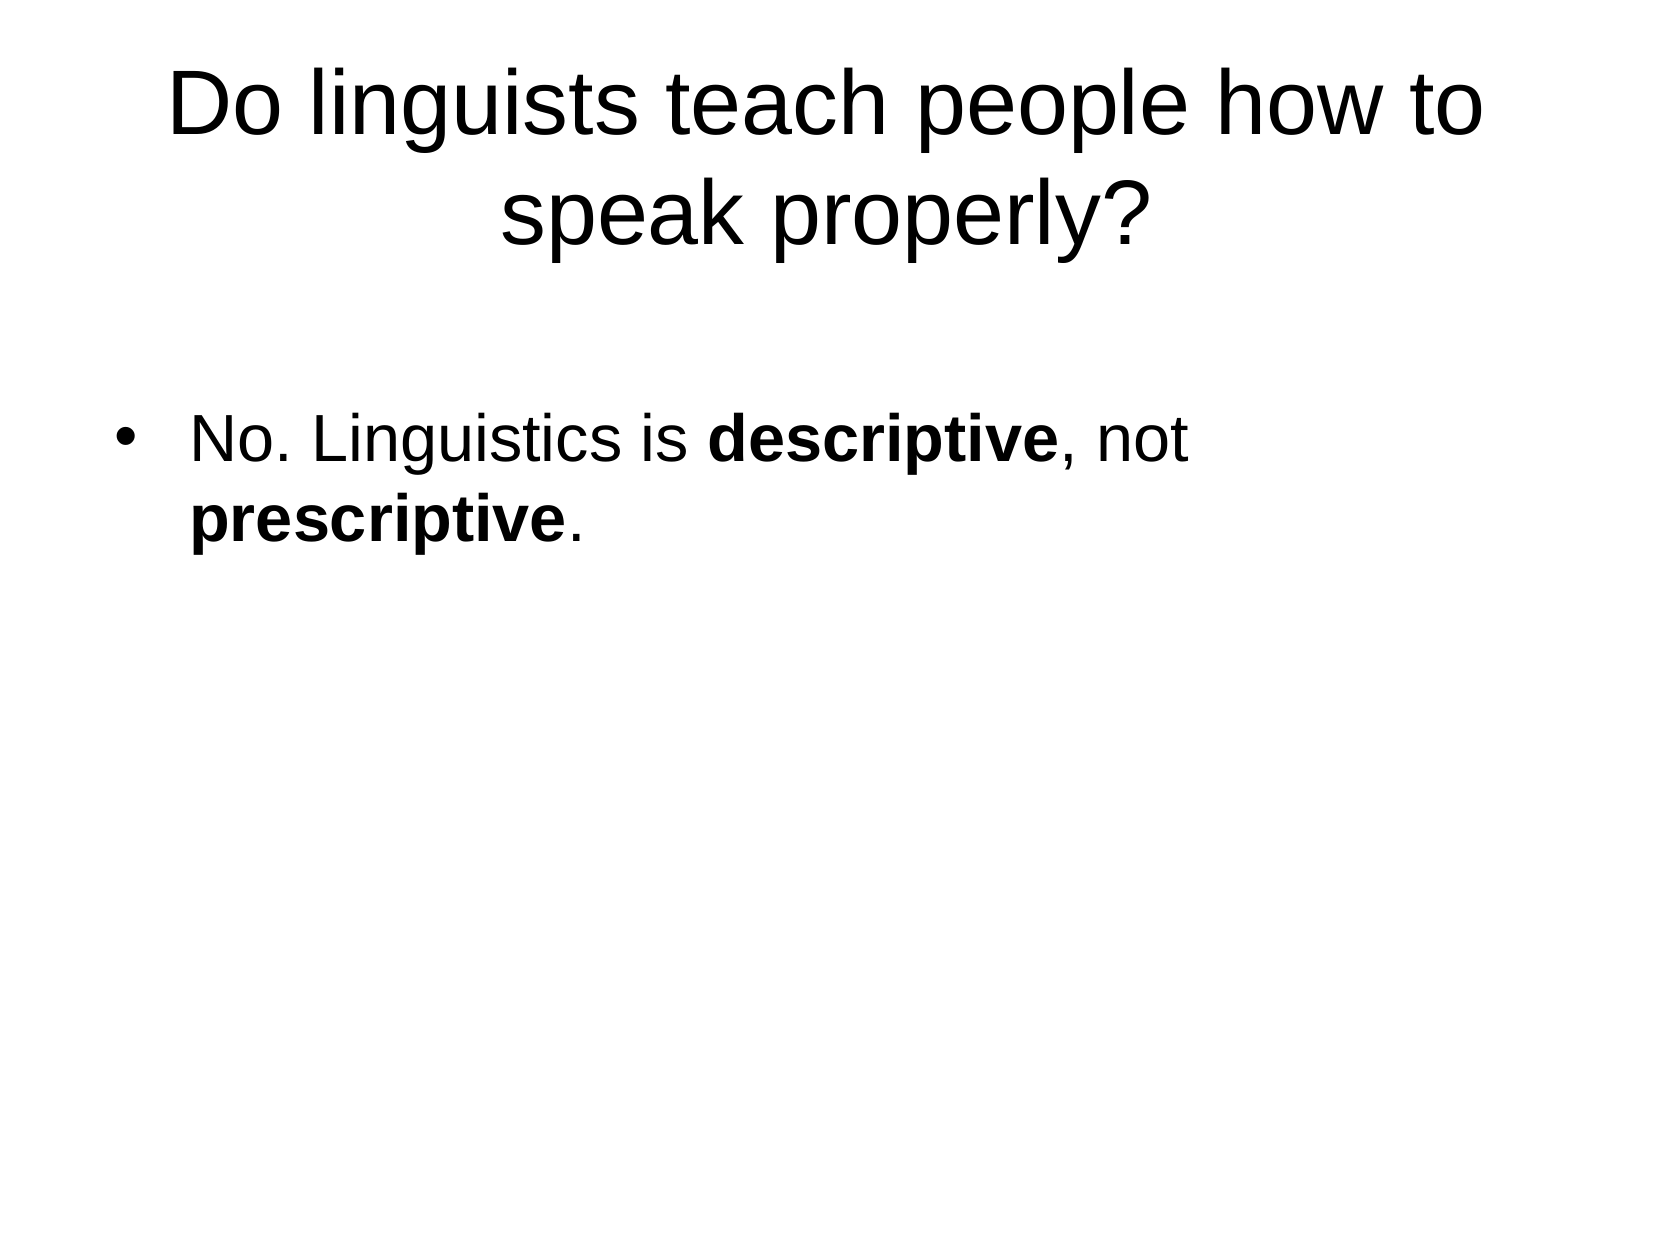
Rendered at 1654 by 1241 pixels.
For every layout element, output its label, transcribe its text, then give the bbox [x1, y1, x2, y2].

text_box Do linguists teach people how to speak properly? [82, 49, 1571, 257]
text_box No. Linguistics is descriptive, not prescriptive. [114, 395, 1570, 1015]
